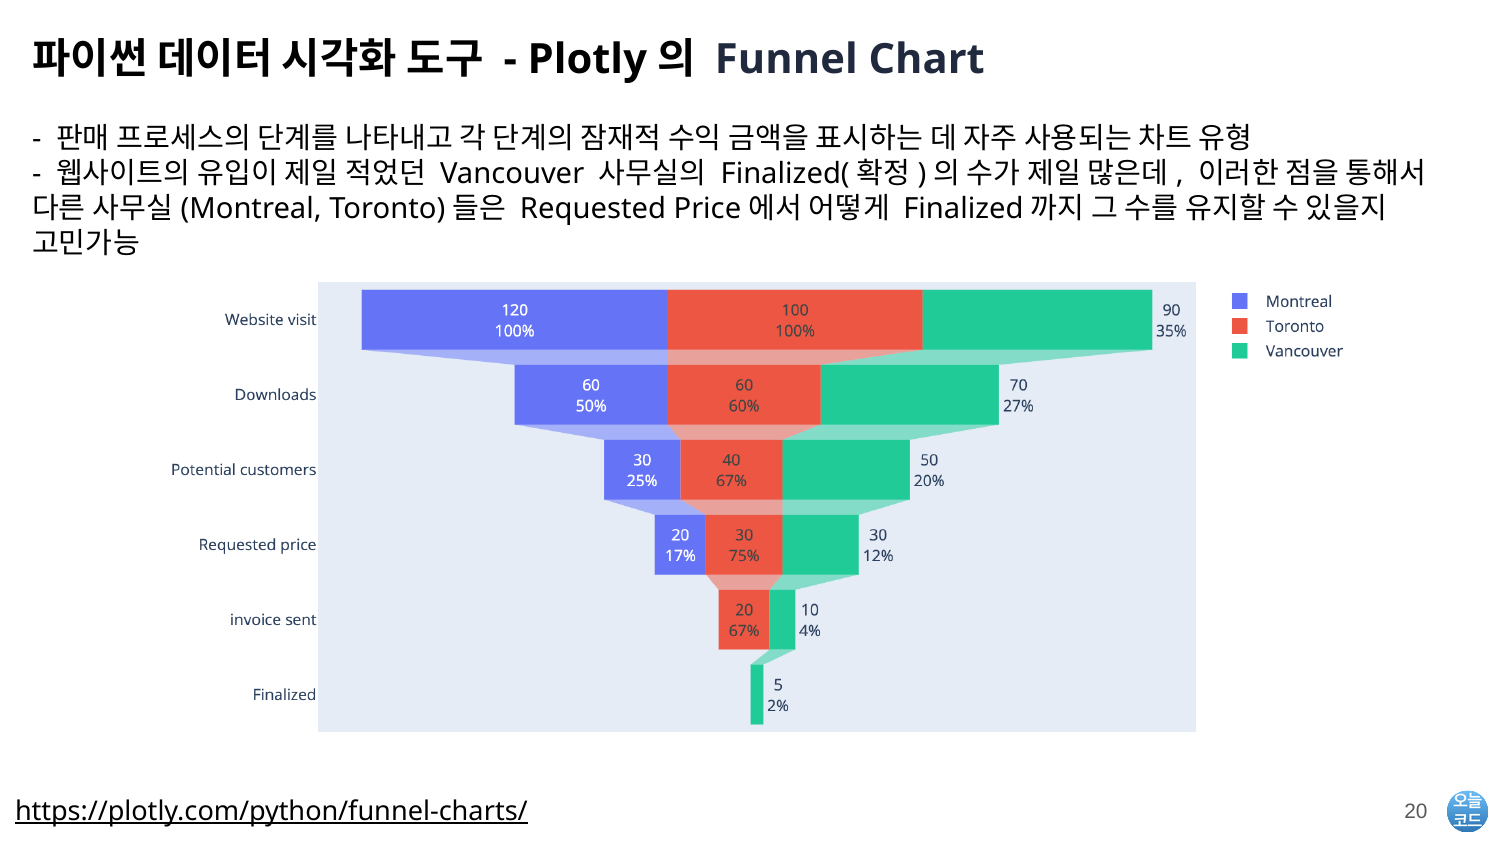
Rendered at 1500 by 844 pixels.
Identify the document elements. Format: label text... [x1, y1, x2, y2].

picture [134, 247, 1373, 767]
title - 판매 프로세스의 단계를 나타내고 각 단계의 잠재적 수익 금액을 표시하는 데 자주 사용되는 차트 유형 - 웹사이트의 유입이 제일 적었던 Vancouver 사무실의 Finalized(확정)의 수가 제일 많은데, 이러한 점을 통해서 다른 사무실(Montreal, Toronto)들은 Requested Price에서 어떻게 Finalized까지 그 수를 유지할 수 있을지 고민가능 [17, 103, 1483, 777]
title https://plotly.com/python/funnel-charts/ [0, 779, 1399, 844]
slide_number ‹#› [1352, 777, 1443, 842]
title 파이썬 데이터 시각화 도구 - Plotly의 Funnel Chart [17, 10, 1483, 103]
picture [1436, 778, 1500, 844]
